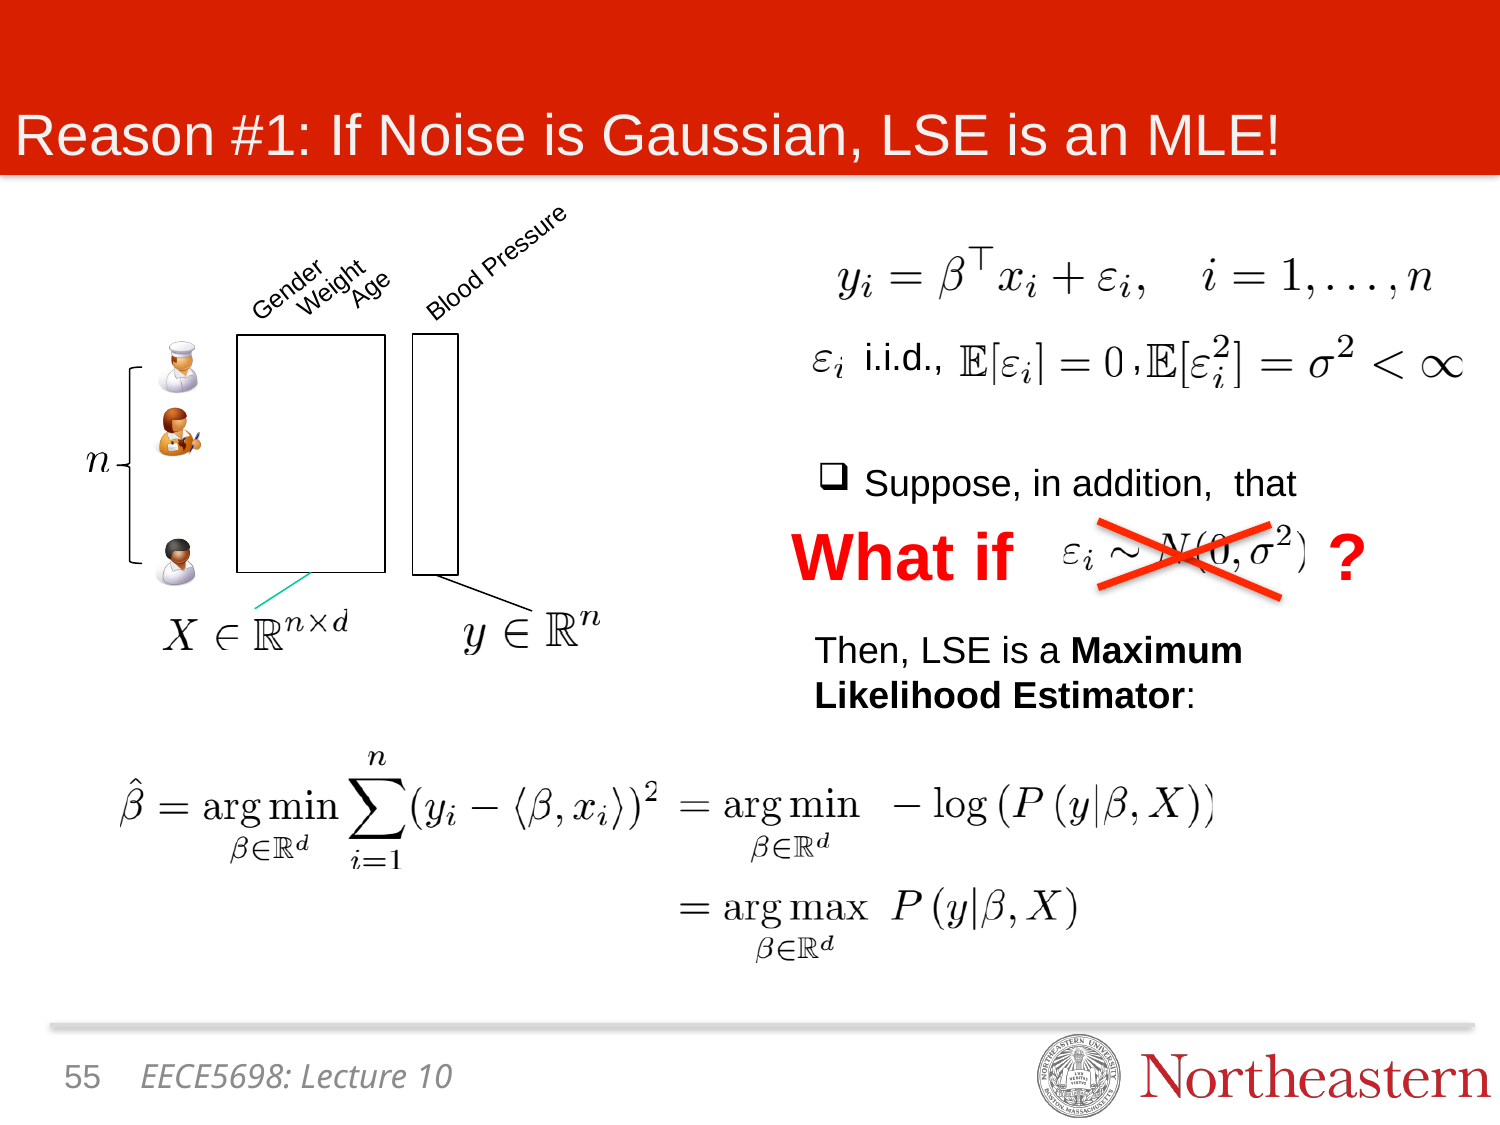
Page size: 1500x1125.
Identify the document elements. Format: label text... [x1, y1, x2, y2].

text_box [1097, 524, 1272, 588]
text_box i.i.d., , [668, 235, 1159, 386]
title Reason #1: If Noise is Gaussian, LSE is an MLE! [0, 0, 1500, 175]
text_box [117, 367, 143, 564]
picture [162, 608, 348, 651]
picture [837, 246, 1432, 301]
picture [1037, 1034, 1491, 1118]
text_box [435, 574, 533, 612]
picture [152, 407, 206, 461]
picture [119, 751, 657, 869]
picture [812, 350, 843, 378]
picture [86, 452, 110, 472]
slide_number 54 [41, 1045, 117, 1105]
text_box What if ? [777, 506, 1385, 602]
picture [151, 340, 205, 395]
picture [1146, 334, 1463, 388]
picture [149, 536, 202, 588]
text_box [387, 215, 665, 575]
picture [679, 784, 1213, 963]
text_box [1097, 520, 1282, 599]
picture [959, 340, 1123, 385]
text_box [224, 237, 382, 573]
text_box Suppose, in addition, that [802, 451, 1323, 506]
picture [1063, 524, 1097, 573]
footer EECE5698: Lecture 10 [125, 1045, 1029, 1105]
picture [1282, 524, 1305, 573]
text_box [254, 572, 312, 610]
text_box Then, LSE is a Maximum Likelihood Estimator: [799, 618, 1432, 724]
picture [463, 610, 601, 656]
